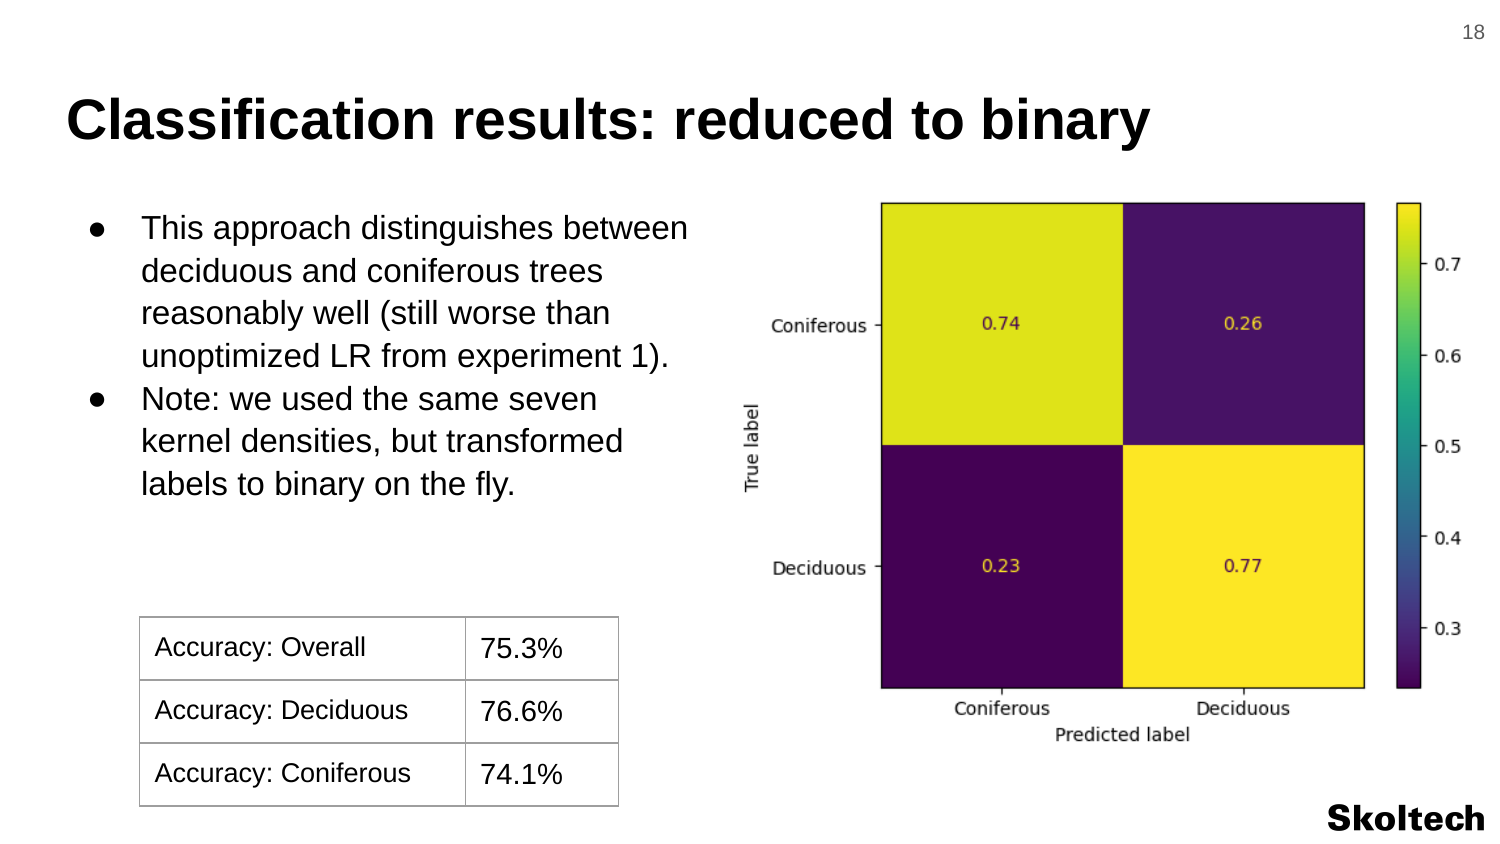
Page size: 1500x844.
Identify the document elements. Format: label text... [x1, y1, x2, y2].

table_cell Accuracy: Coniferous [140, 744, 465, 805]
table_header Accuracy: Overall [140, 618, 465, 679]
slide_number ‹#› [1410, 0, 1500, 65]
picture [1328, 803, 1484, 831]
table_cell Accuracy: Deciduous [140, 681, 465, 742]
list This approach distinguishes between deciduous and coniferous trees reasonably well (still worse than unoptimized LR from experiment 1). Note: we used the same seven kernel densities, but transformed labels to binary on the fly. [51, 189, 708, 750]
table_cell 76.6% [466, 681, 618, 742]
title Classification results: reduced to binary [51, 72, 1449, 167]
picture [732, 191, 1476, 757]
table_header 75.3% [466, 618, 618, 679]
table_cell 74.1% [466, 744, 618, 805]
